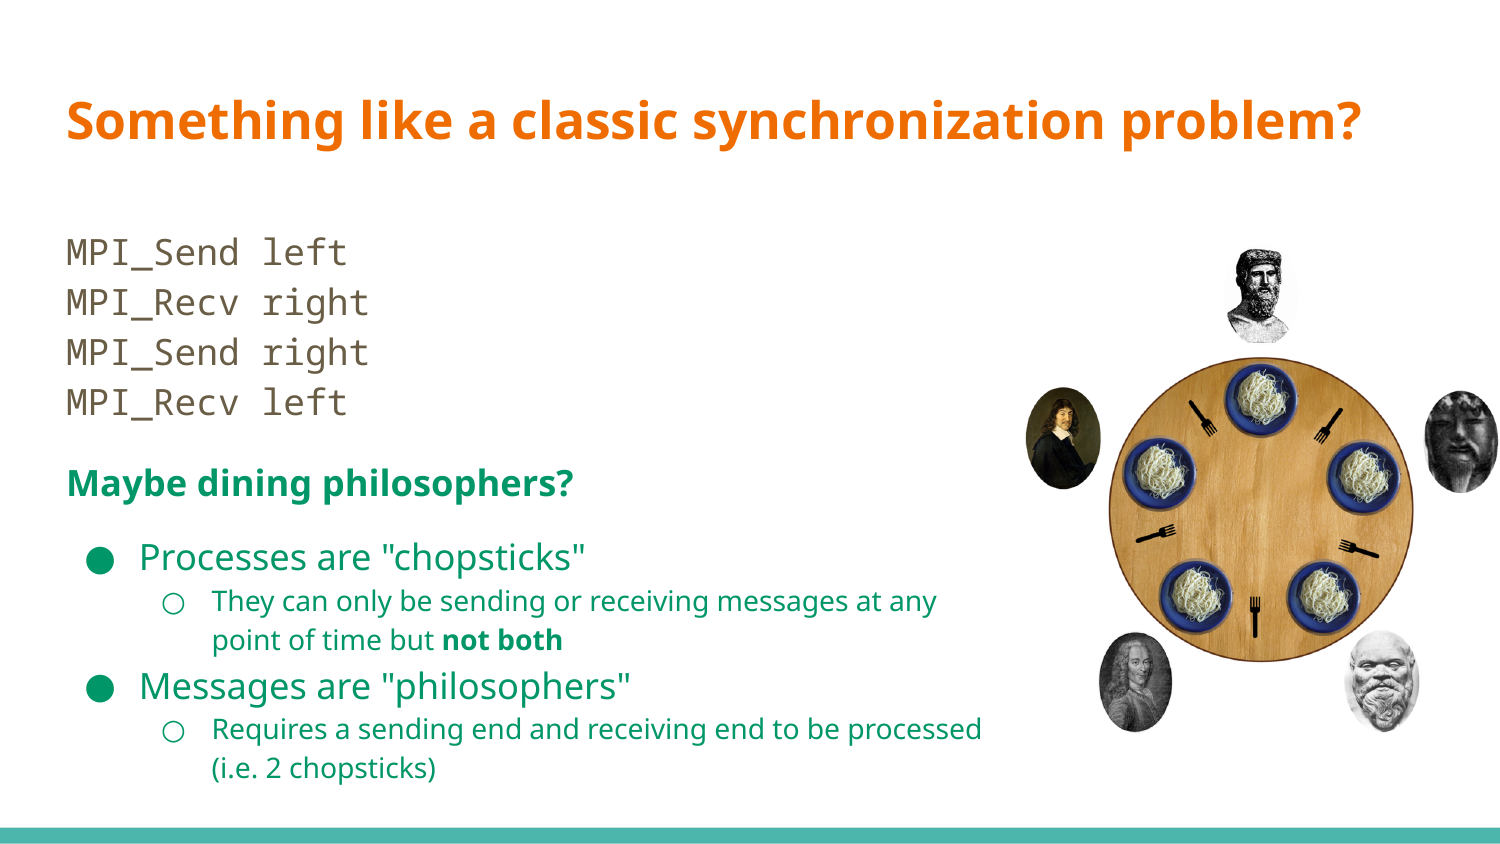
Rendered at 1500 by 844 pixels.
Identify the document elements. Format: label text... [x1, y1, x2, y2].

title Something like a classic synchronization problem? [51, 72, 1449, 189]
list MPI_Send left MPI_Recv right MPI_Send right MPI_Recv left [51, 207, 1449, 438]
picture [1023, 241, 1499, 735]
list Maybe dining philosophers? Processes are "chopsticks" They can only be sending or receiving messages at any point of time but not both Messages are "philosophers" Requires a sending end and receiving end to be processed (i.e. 2 chopsticks) [51, 438, 1024, 807]
